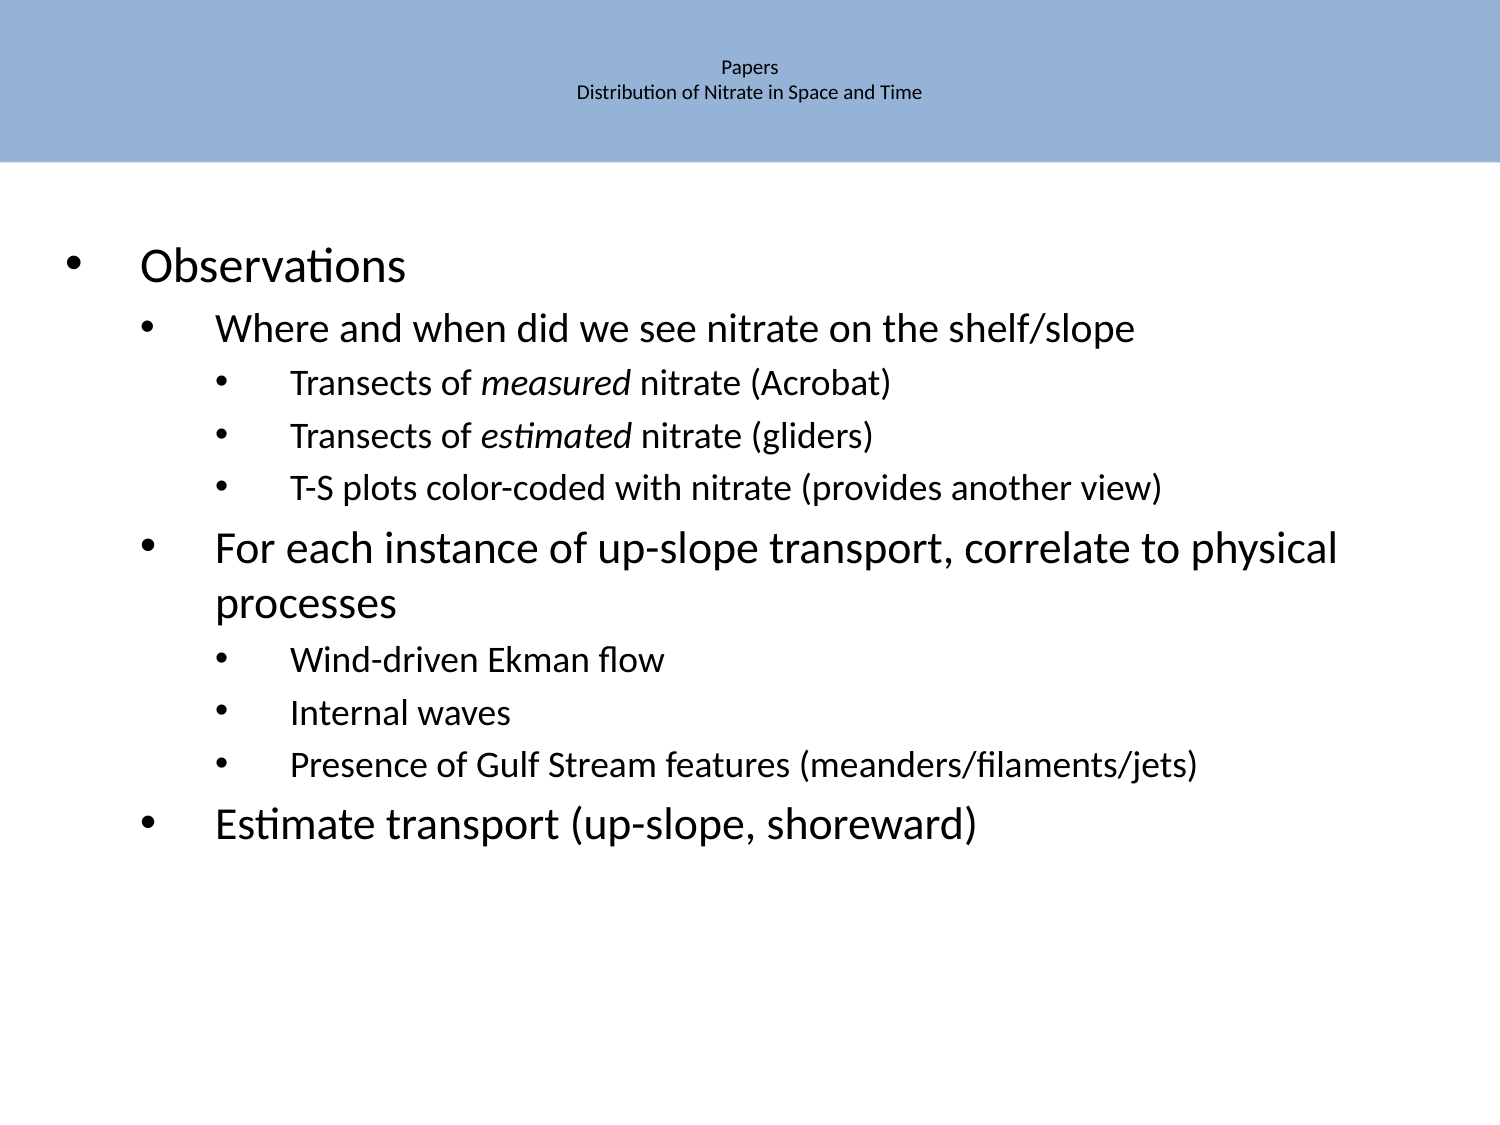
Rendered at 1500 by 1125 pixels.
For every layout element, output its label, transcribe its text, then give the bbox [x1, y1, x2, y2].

title Papers Distribution of Nitrate in Space and Time [0, 0, 1500, 163]
subtitle Observations Where and when did we see nitrate on the shelf/slope Transects of measured nitrate (Acrobat) Transects of estimated nitrate (gliders) T-S plots color-coded with nitrate (provides another view) For each instance of up-slope transport, correlate to physical processes Wind-driven Ekman flow Internal waves Presence of Gulf Stream features (meanders/filaments/jets) Estimate transport (up-slope, shoreward) [50, 224, 1500, 988]
